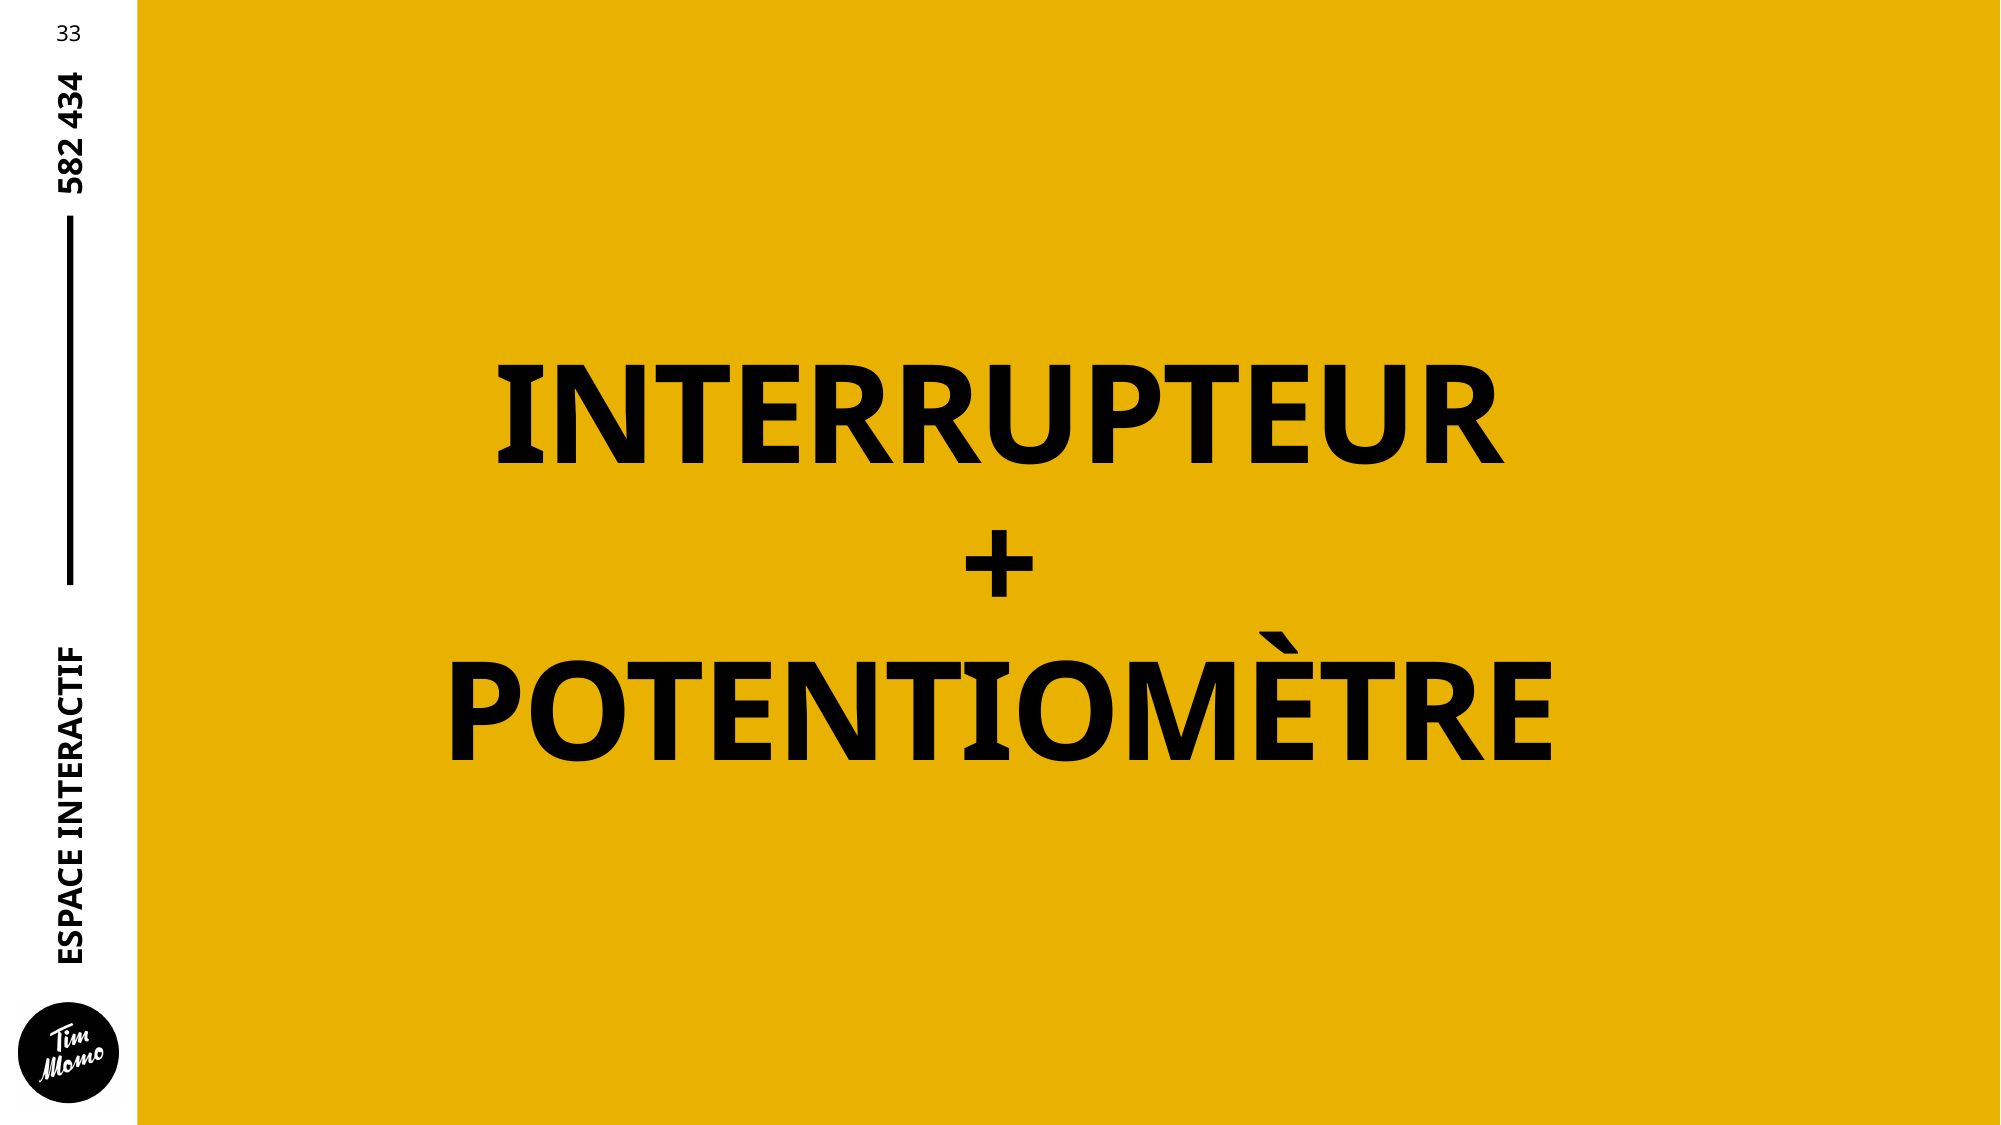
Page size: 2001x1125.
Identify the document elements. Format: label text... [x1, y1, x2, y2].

title INTERRUPTEUR + POTENTIOMÈTRE [313, 0, 1686, 1125]
picture [15, 1000, 123, 1107]
